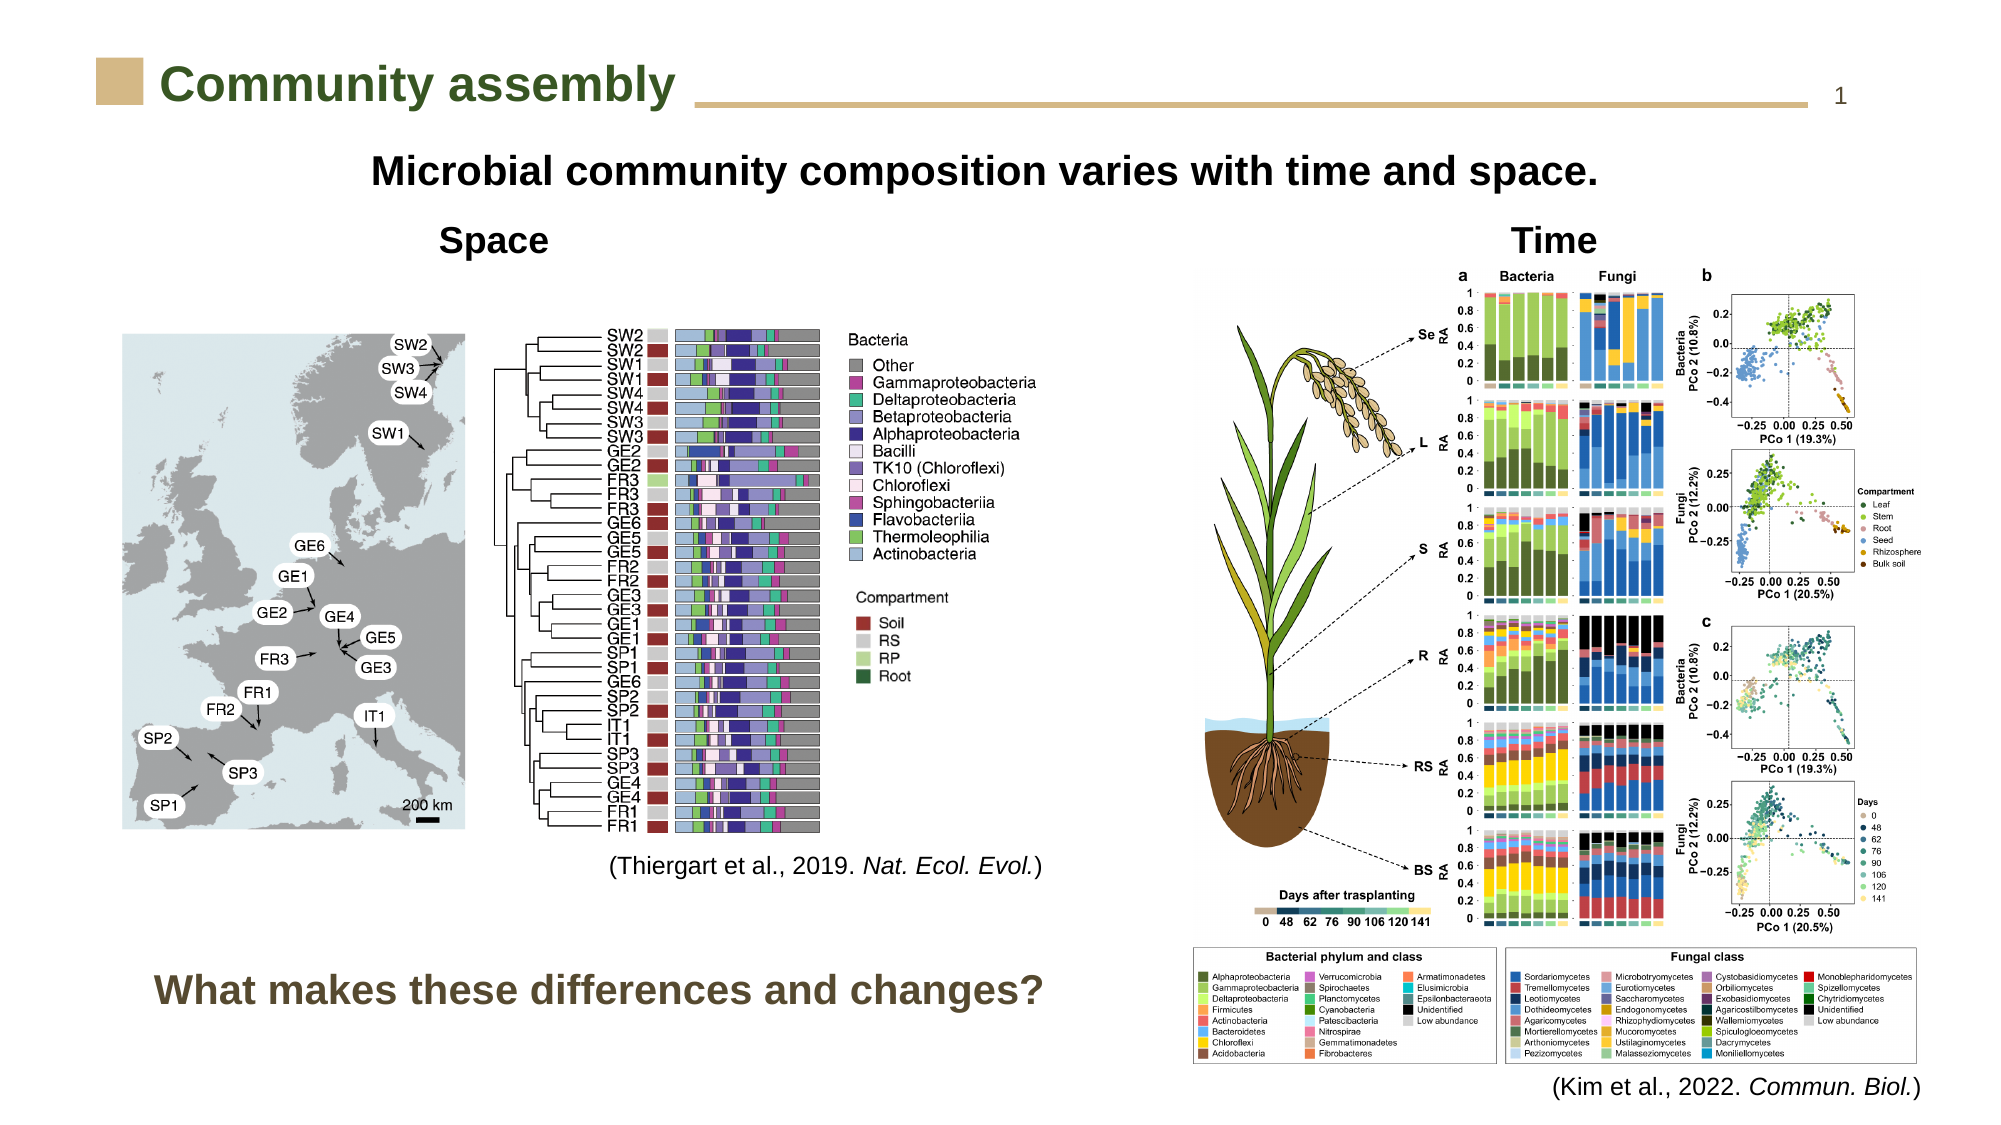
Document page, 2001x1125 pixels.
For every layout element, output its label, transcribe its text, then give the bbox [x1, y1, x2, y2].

text_box (Kim et al., 2022. Commun. Biol.) [1324, 1062, 1937, 1108]
text_box Space [413, 208, 574, 269]
picture [493, 327, 834, 840]
picture [118, 327, 470, 840]
text_box (Thiergart et al., 2019. Nat. Ecol. Evol.) [445, 842, 1058, 887]
text_box [95, 57, 144, 106]
picture [848, 312, 1041, 578]
text_box Community assembly [144, 44, 695, 119]
text_box What makes these differences and changes? [5, 955, 1193, 1021]
text_box Time [1474, 208, 1635, 268]
picture [848, 583, 966, 690]
picture [1193, 268, 1921, 1064]
text_box 1 [1796, 72, 1863, 117]
text_box Microbial community composition varies with time and space. [318, 136, 1652, 202]
